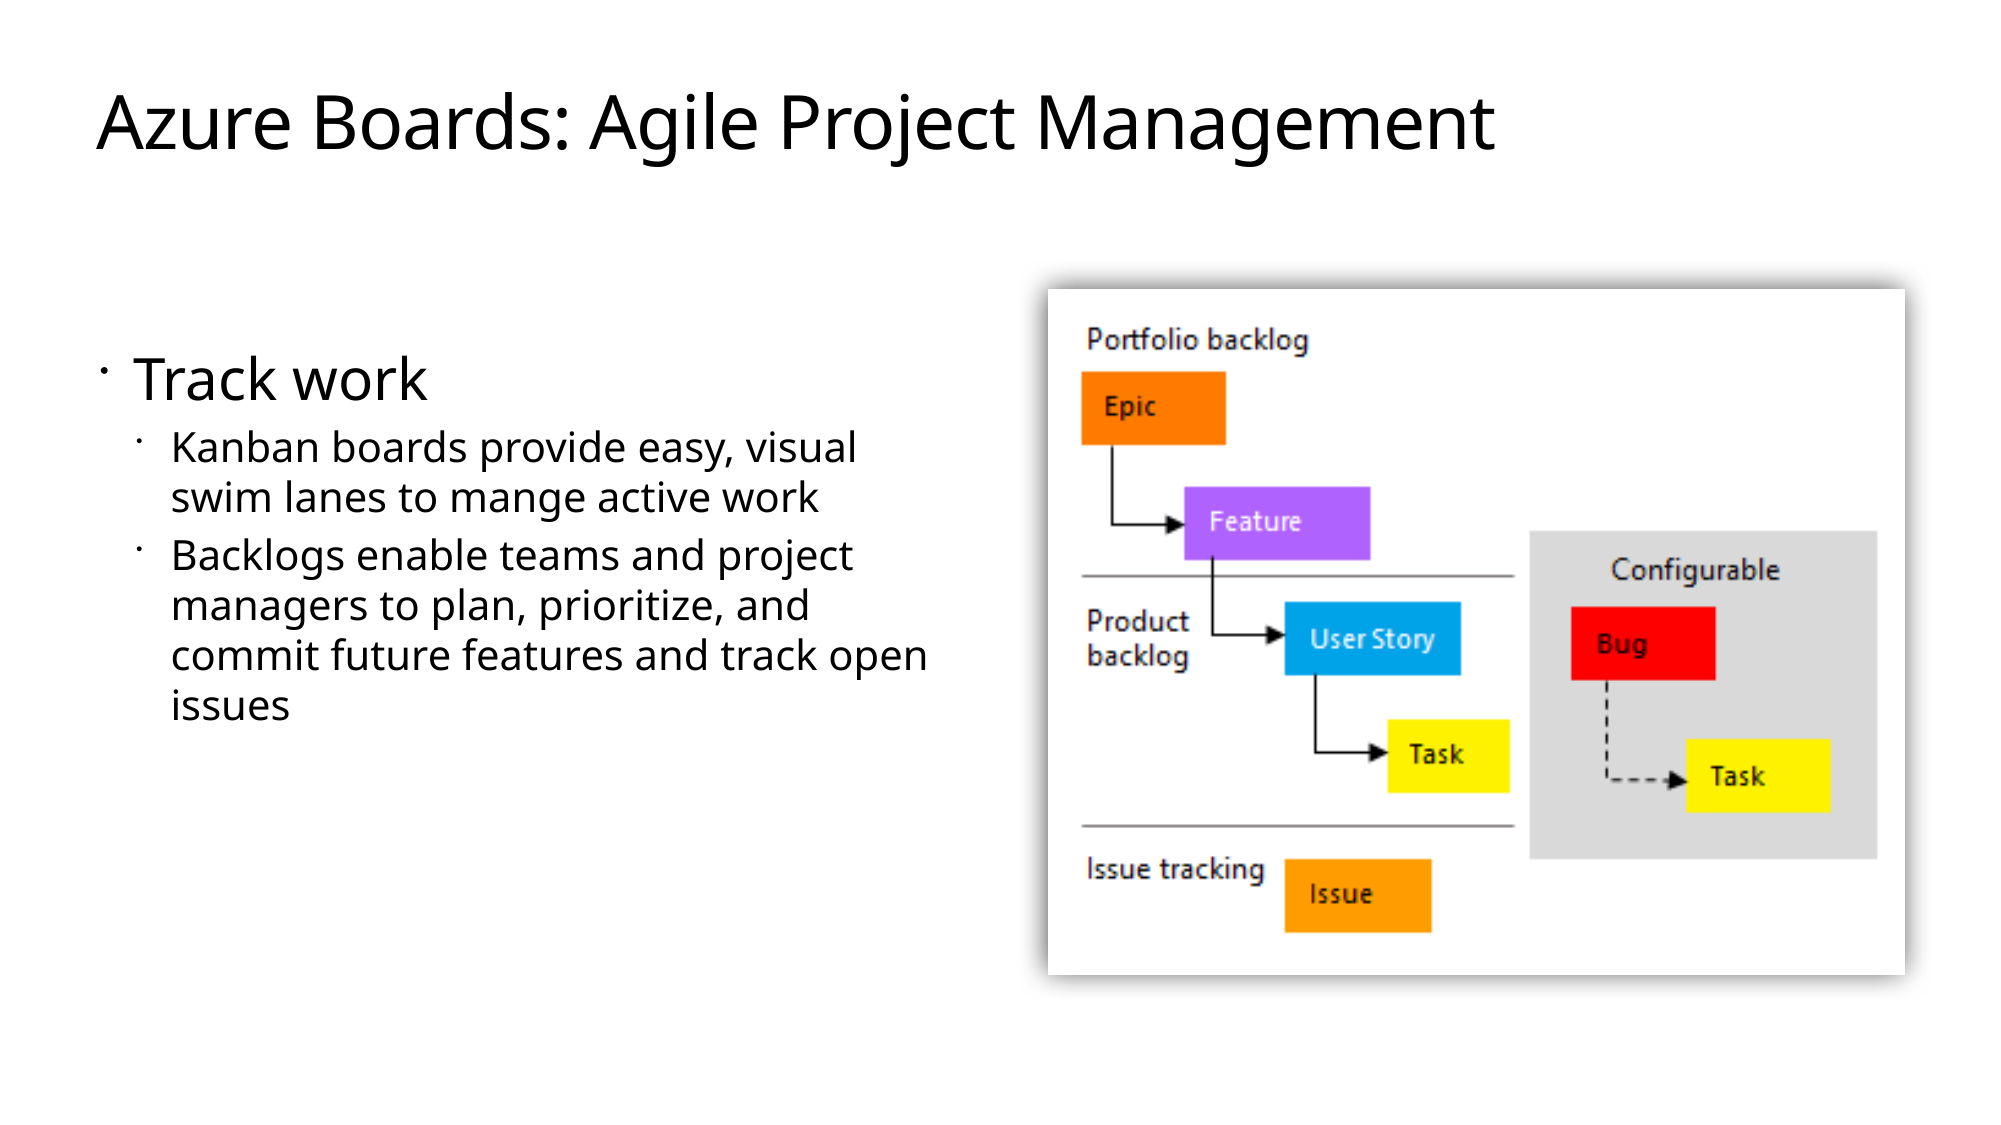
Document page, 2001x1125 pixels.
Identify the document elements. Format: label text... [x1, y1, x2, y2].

title Azure Boards: Agile Project Management [96, 75, 1904, 166]
list Track work Kanban boards provide easy, visual swim lanes to mange active work Backlogs enable teams and project managers to plan, prioritize, and commit future features and track open issues [95, 342, 951, 686]
picture [1047, 289, 1905, 975]
